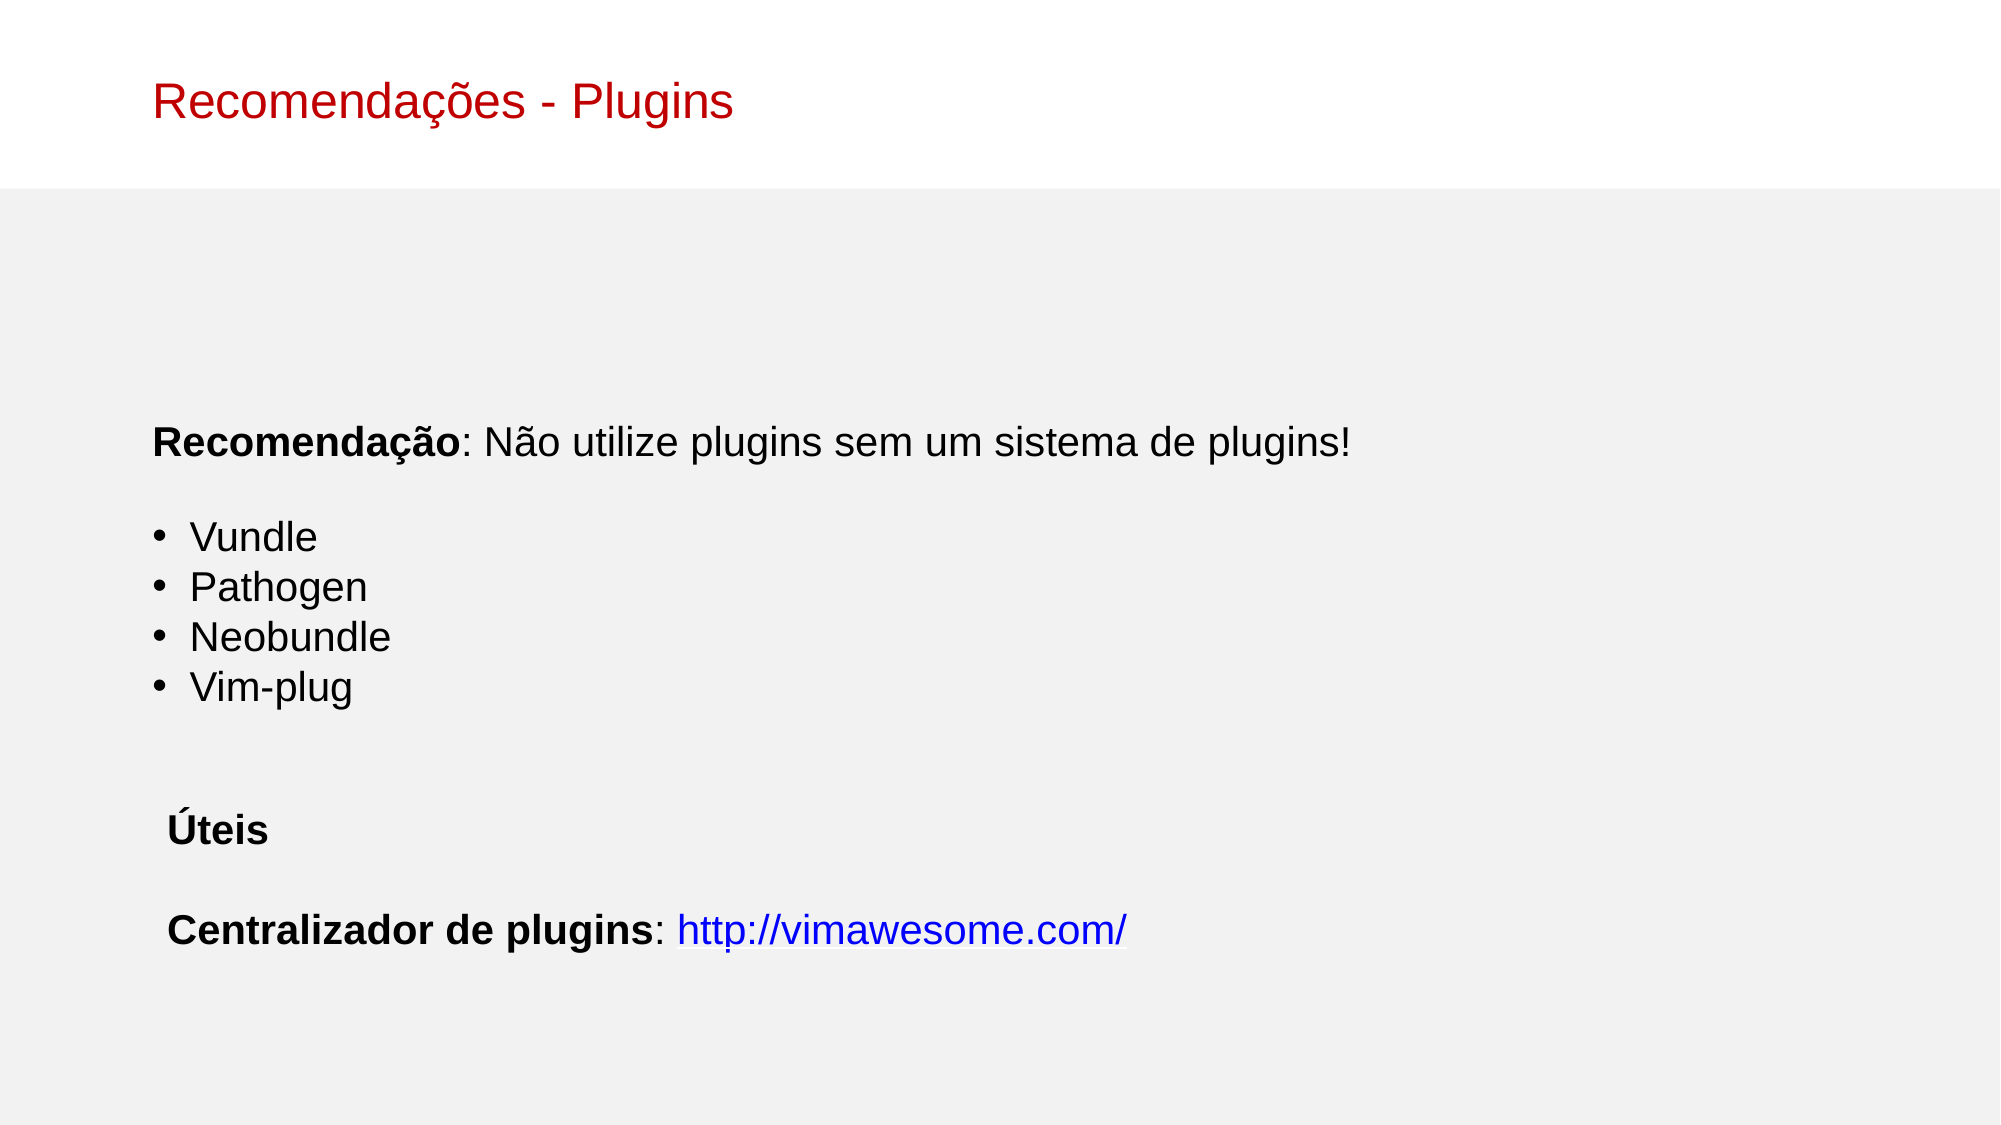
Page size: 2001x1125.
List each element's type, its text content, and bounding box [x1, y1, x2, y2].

text_box Úteis Centralizador de plugins: http://vimawesome.com/ [152, 795, 1775, 946]
text_box Recomendação: Não utilize plugins sem um sistema de plugins! Vundle Pathogen Neobundle Vim-plug [137, 407, 1863, 906]
text_box Recomendações - Plugins [137, 59, 1863, 137]
